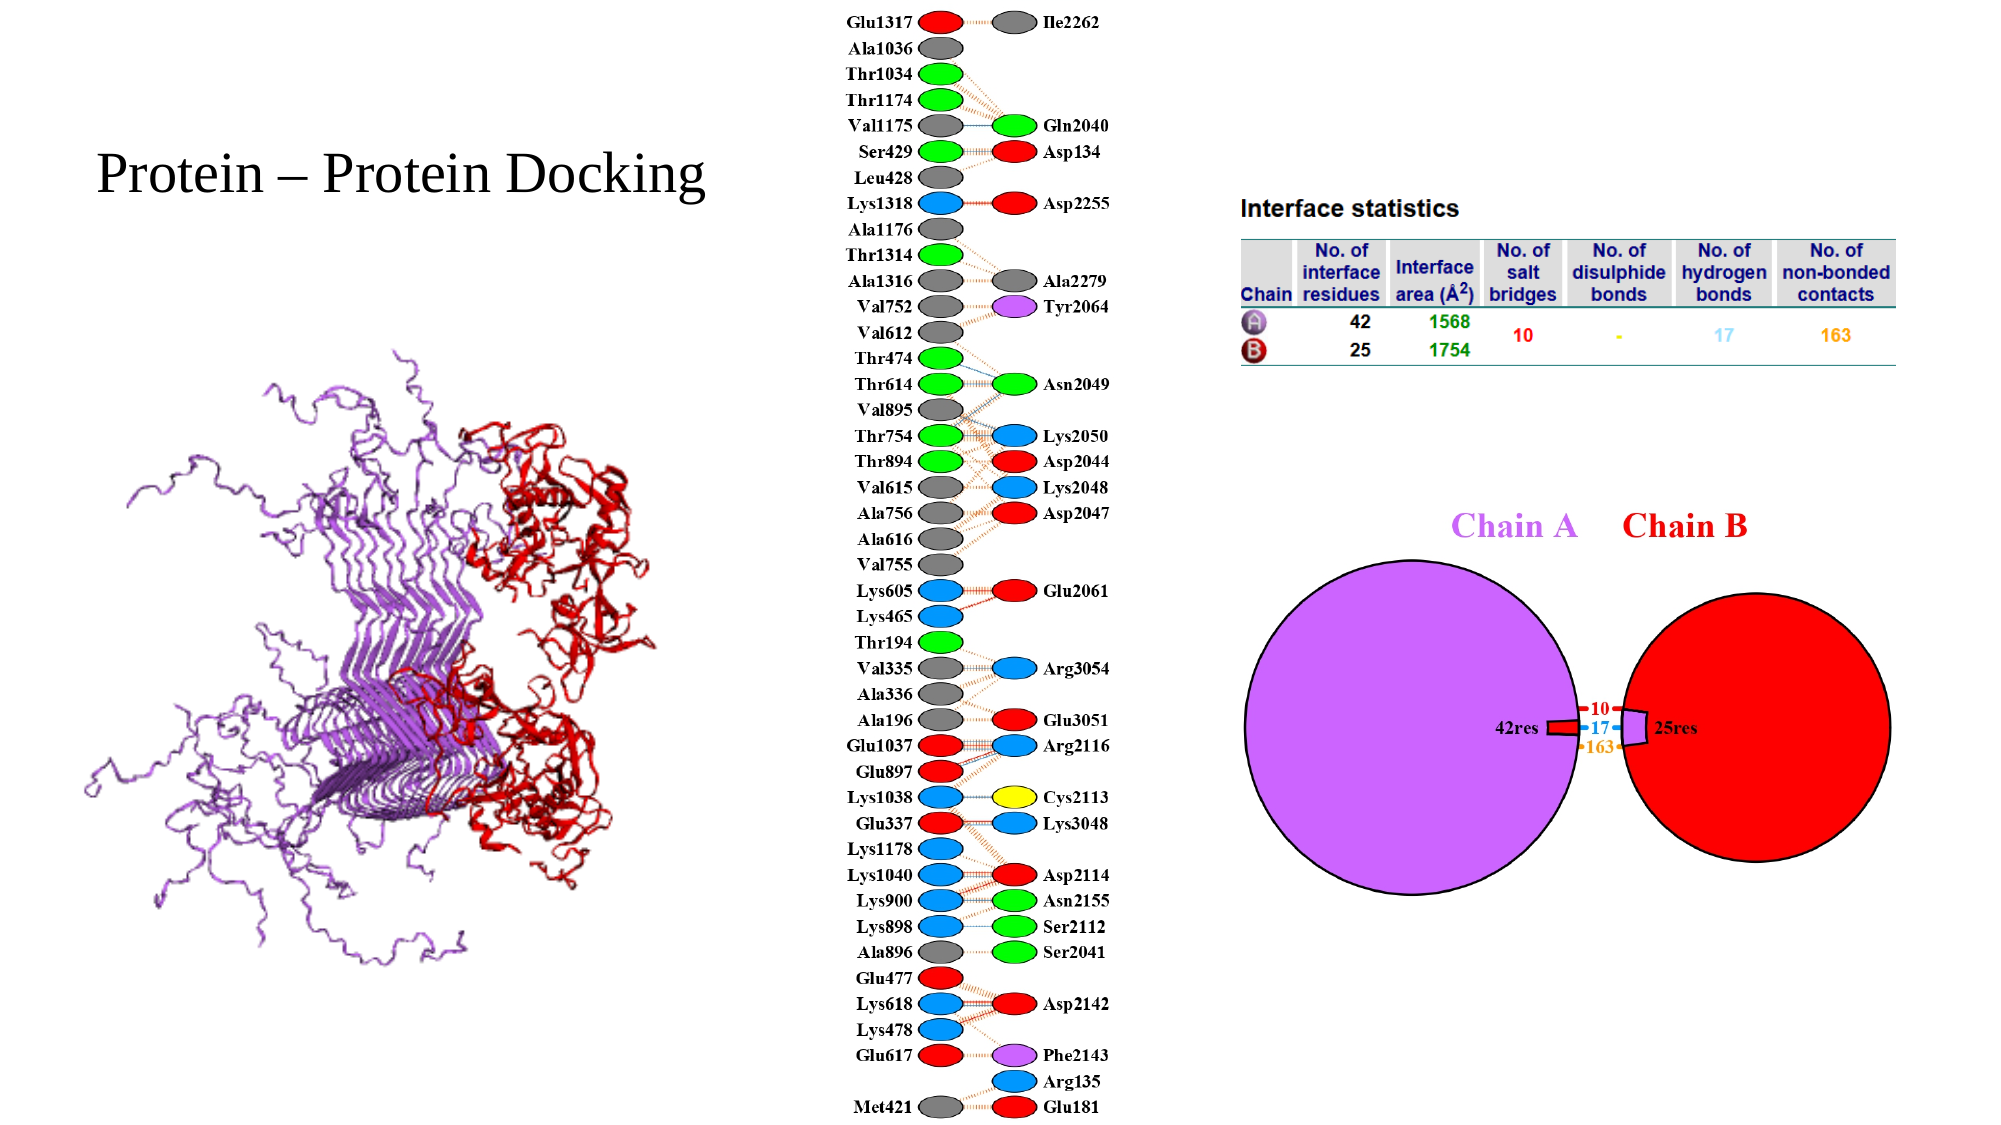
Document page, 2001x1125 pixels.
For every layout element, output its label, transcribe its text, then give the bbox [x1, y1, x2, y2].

picture [1241, 197, 1896, 367]
picture [81, 320, 719, 1008]
text_box Protein – Protein Docking [81, 126, 734, 212]
picture [1202, 481, 1935, 951]
picture [791, 0, 1169, 1125]
